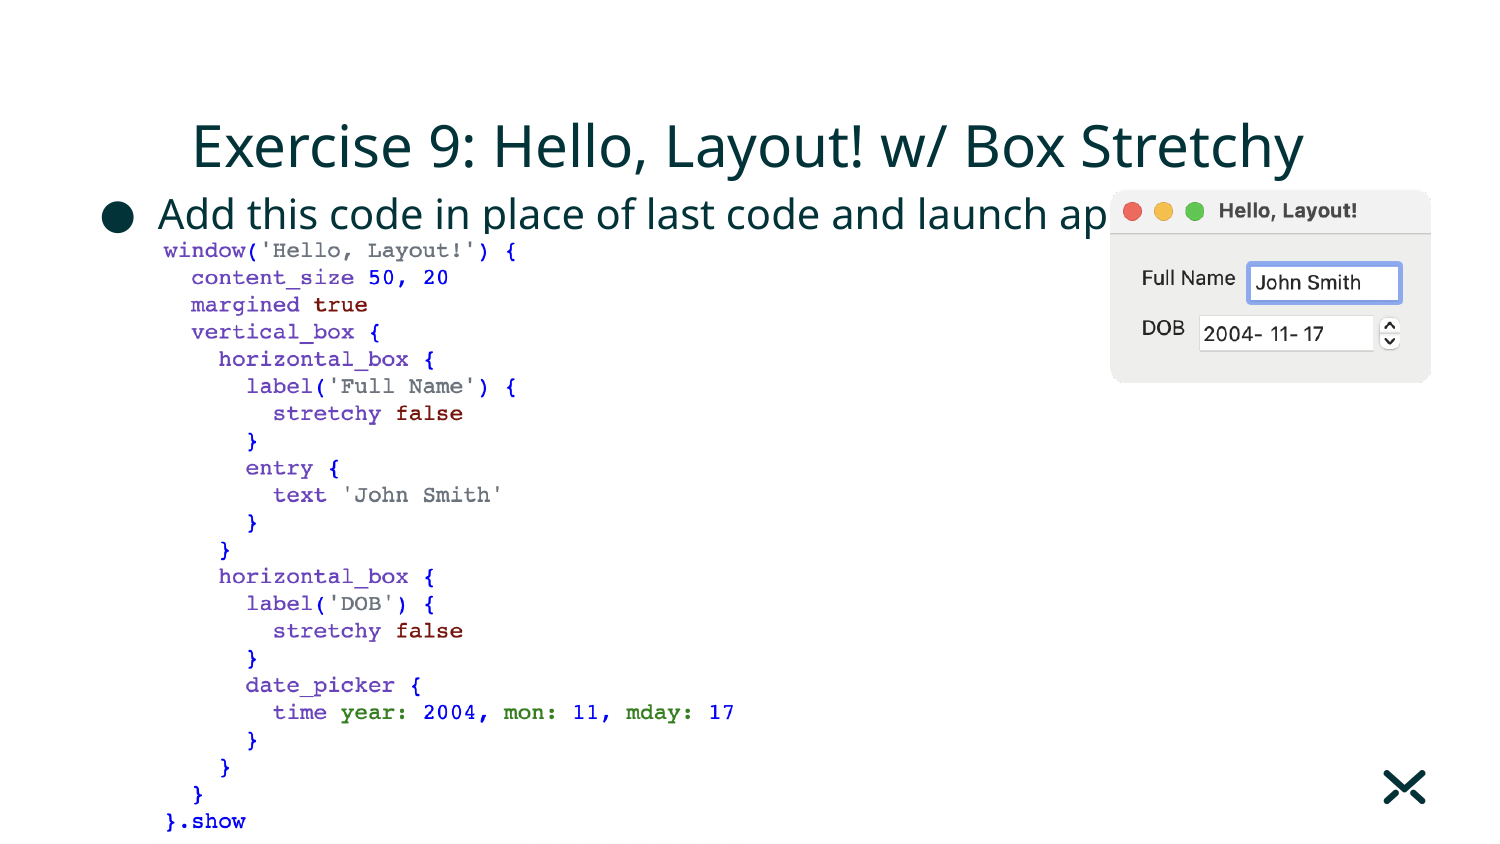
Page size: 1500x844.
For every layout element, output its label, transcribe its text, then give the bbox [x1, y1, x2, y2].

picture [156, 234, 744, 844]
picture [1353, 736, 1456, 838]
picture [1110, 189, 1431, 384]
list Add this code in place of last code and launch app: [67, 165, 1433, 755]
title Exercise 9: Hello, Layout! w/ Box Stretchy [66, 94, 1431, 199]
